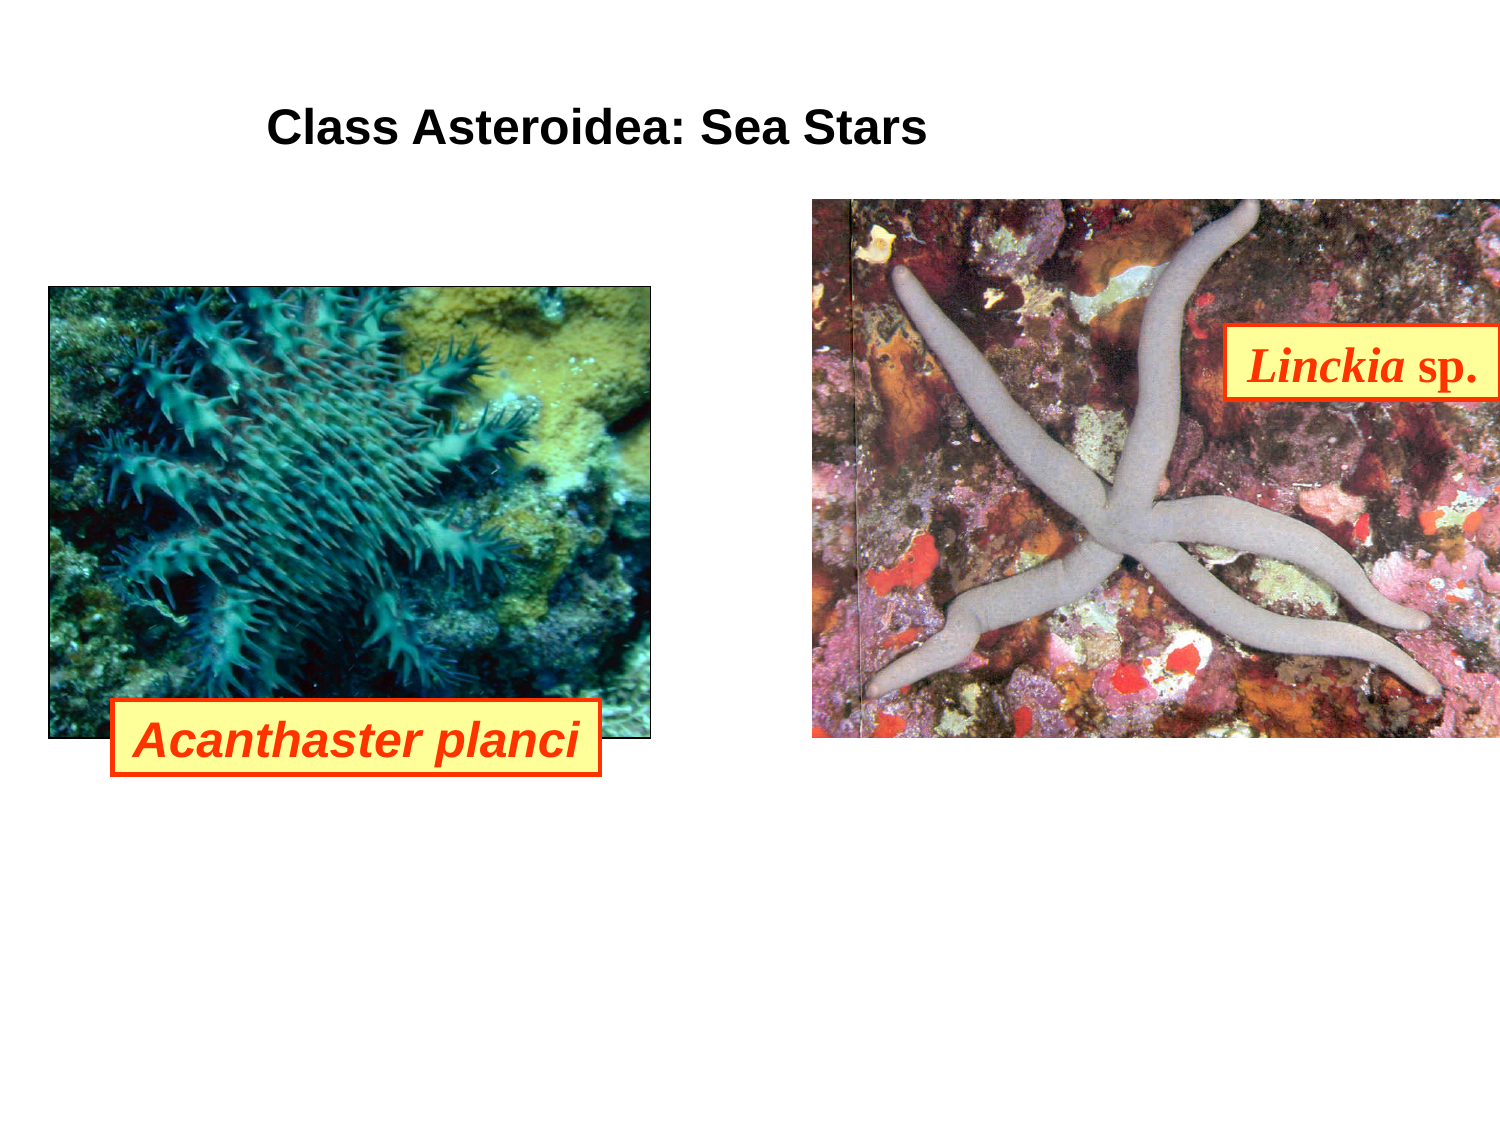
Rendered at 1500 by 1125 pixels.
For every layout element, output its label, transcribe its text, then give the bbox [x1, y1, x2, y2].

text_box Class Asteroidea: Sea Stars [251, 87, 944, 162]
picture [812, 199, 1500, 739]
text_box Acanthaster planci [112, 747, 600, 775]
picture [49, 287, 651, 738]
